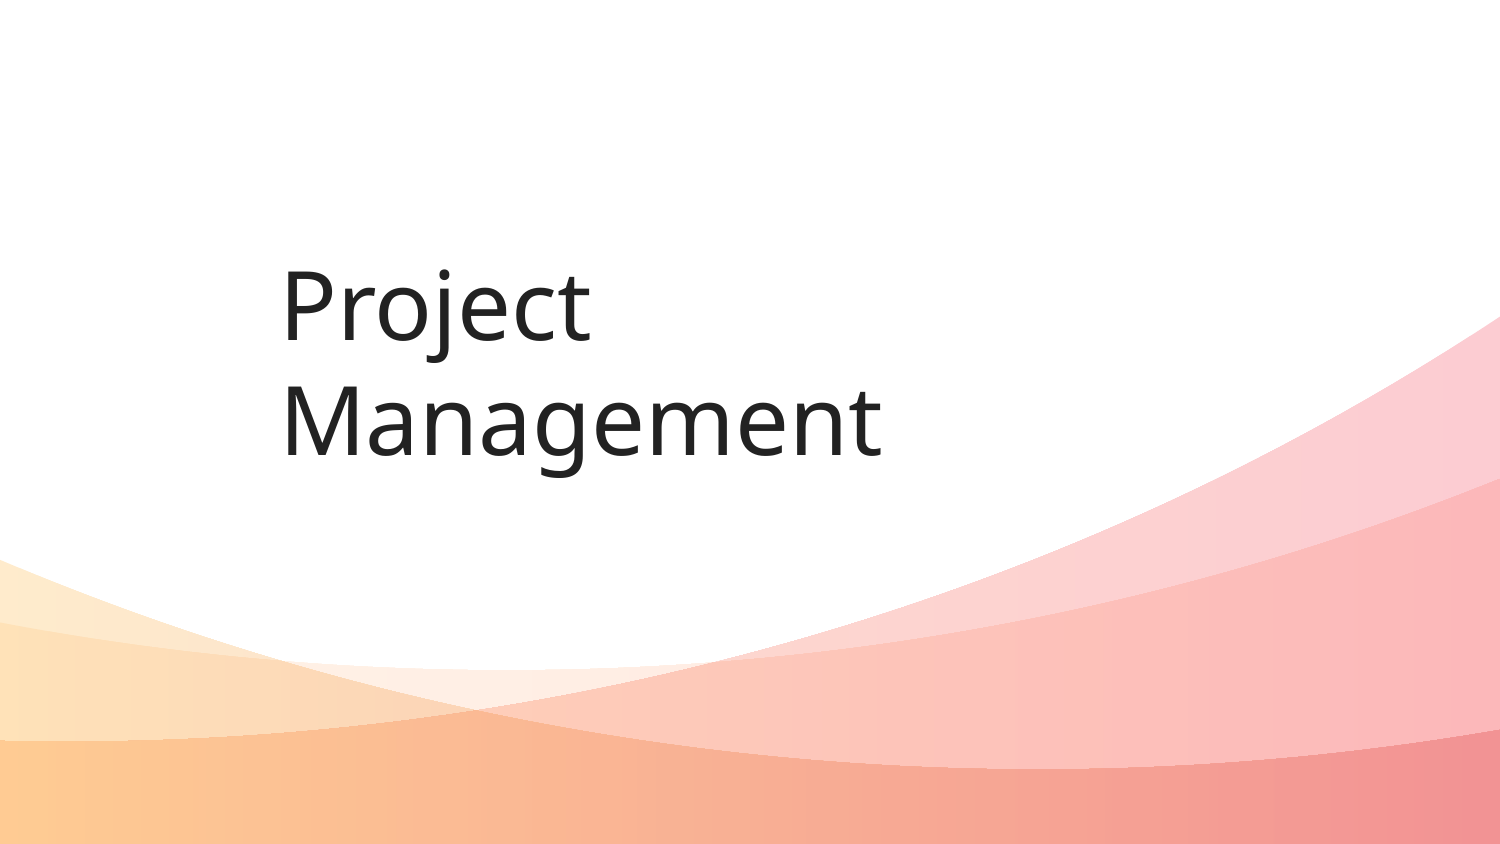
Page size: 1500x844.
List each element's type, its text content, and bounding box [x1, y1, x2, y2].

title Project Management [279, 284, 1196, 475]
